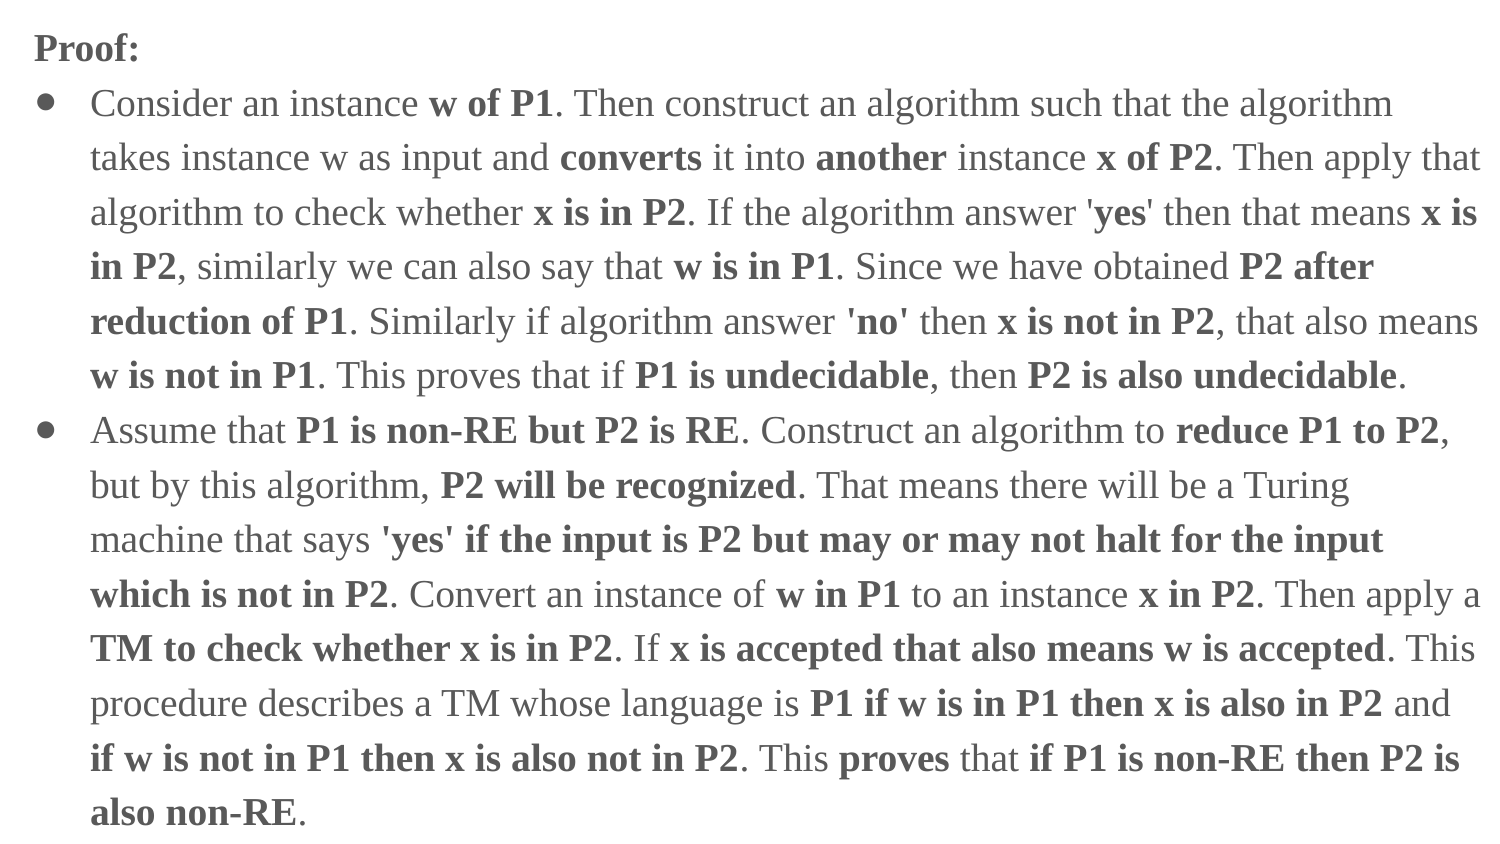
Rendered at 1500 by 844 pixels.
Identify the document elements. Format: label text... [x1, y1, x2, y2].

list Proof: Consider an instance w of P1. Then construct an algorithm such that the algorithm takes instance w as input and converts it into another instance x of P2. Then apply that algorithm to check whether x is in P2. If the algorithm answer 'yes' then that means x is in P2, similarly we can also say that w is in P1. Since we have obtained P2 after reduction of P1. Similarly if algorithm answer 'no' then x is not in P2, that also means w is not in P1. This proves that if P1 is undecidable, then P2 is also undecidable. Assume that P1 is non-RE but P2 is RE. Construct an algorithm to reduce P1 to P2, but by this algorithm, P2 will be recognized. That means there will be a Turing machine that says 'yes' if the input is P2 but may or may not halt for the input which is not in P2. Convert an instance of w in P1 to an instance x in P2. Then apply a TM to check whether x is in P2. If x is accepted that also means w is accepted. This procedure describes a TM whose language is P1 if w is in P1 then x is also in P2 and if w is not in P1 then x is also not in P2. This proves that if P1 is non-RE then P2 is also non-RE. [0, 0, 1500, 844]
